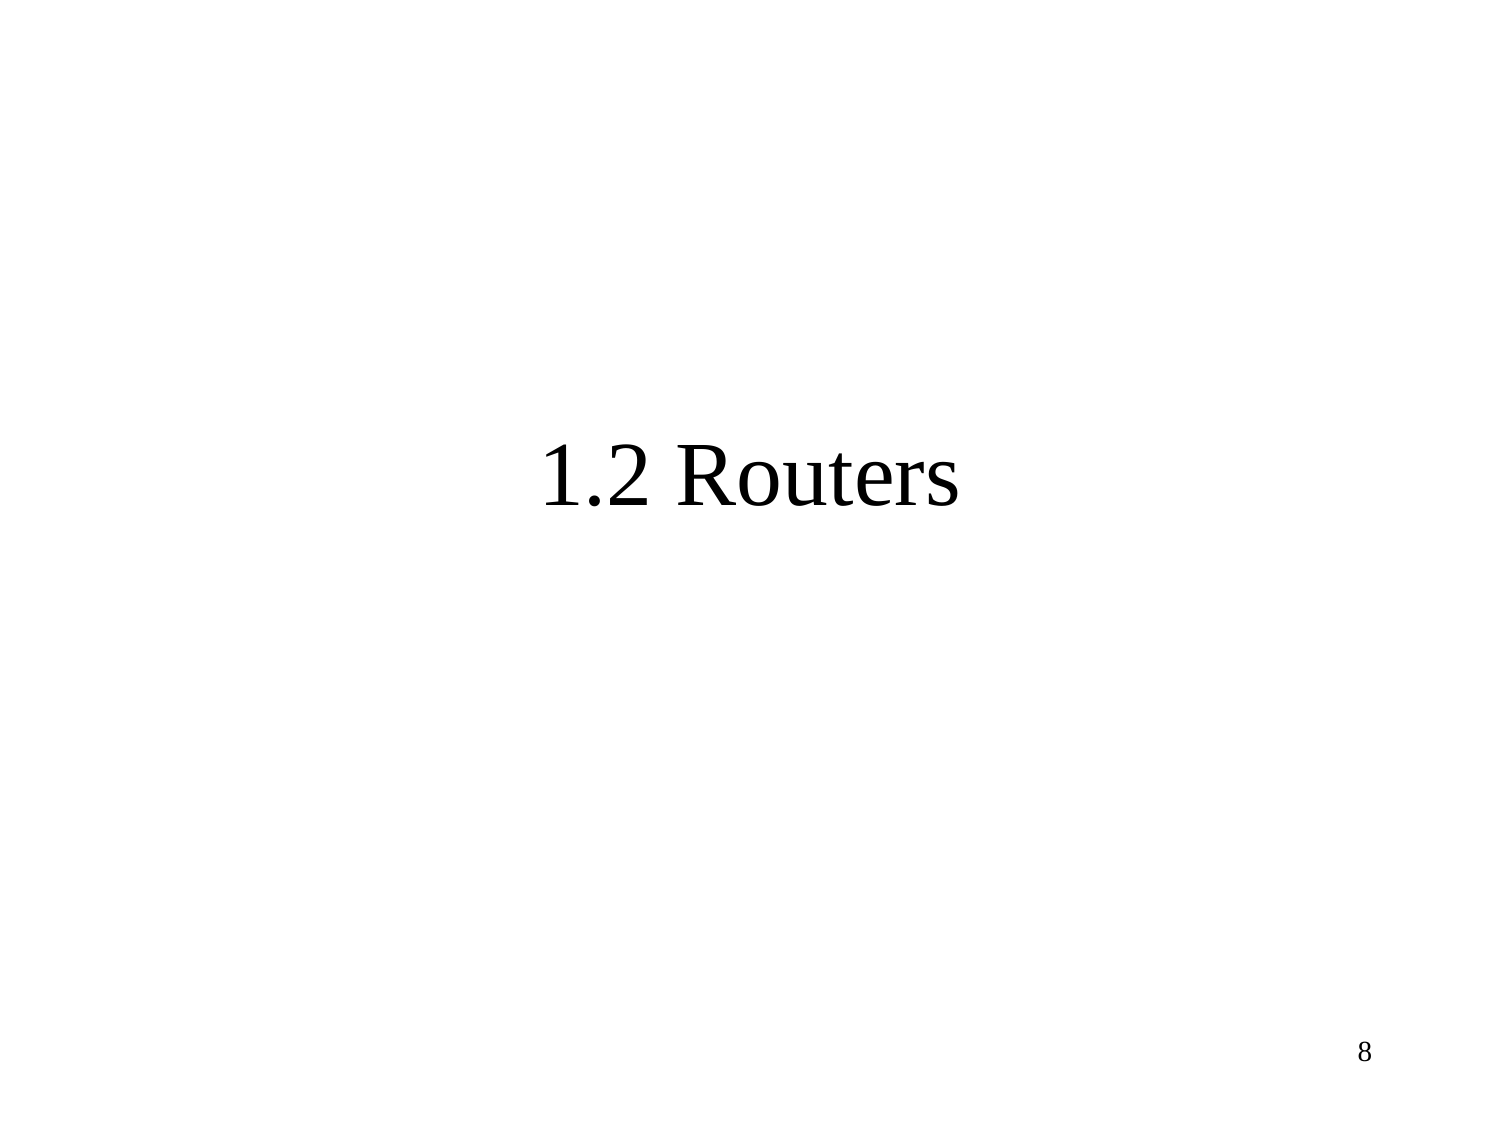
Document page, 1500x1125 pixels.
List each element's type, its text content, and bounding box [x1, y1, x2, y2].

slide_number 8 [1074, 1024, 1388, 1101]
title 1.2 Routers [112, 375, 1388, 563]
